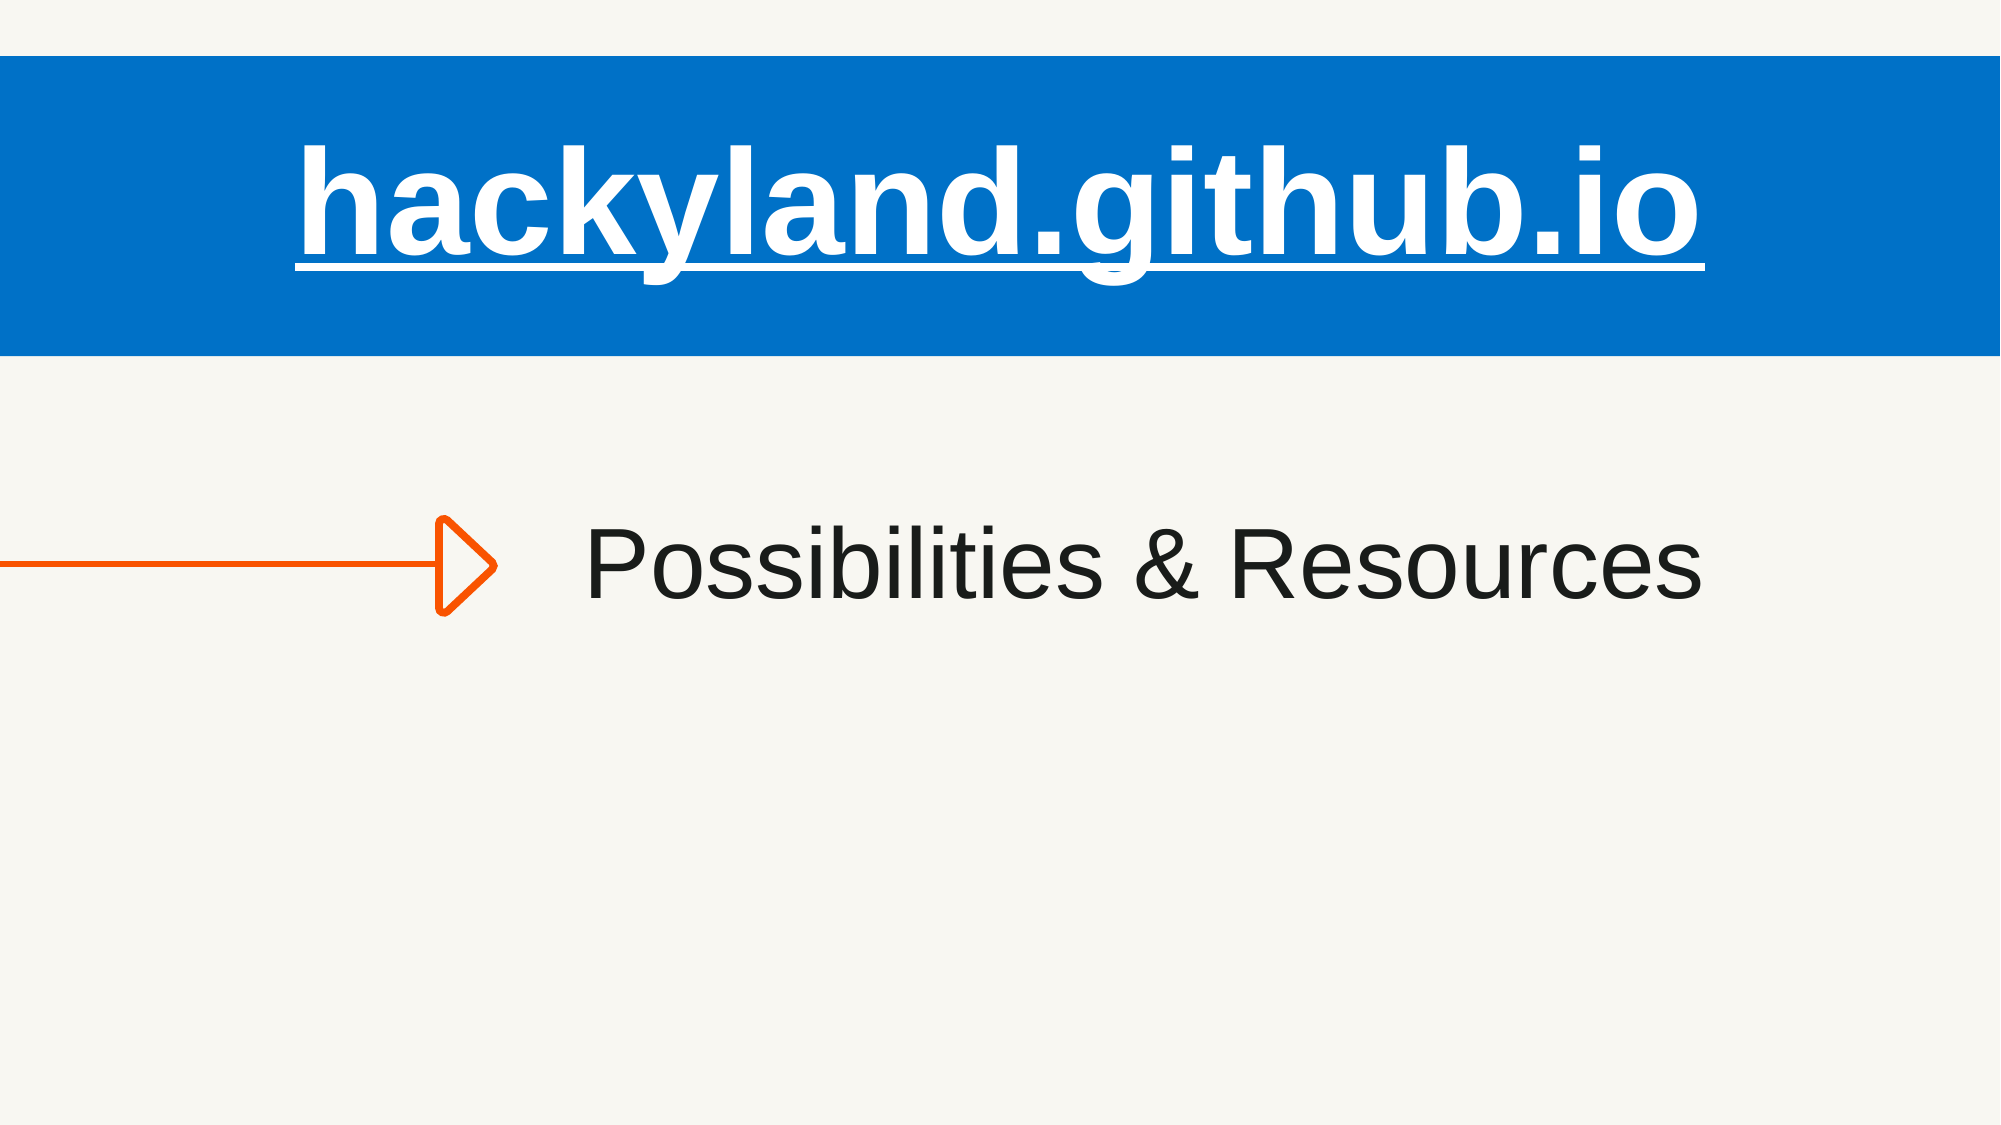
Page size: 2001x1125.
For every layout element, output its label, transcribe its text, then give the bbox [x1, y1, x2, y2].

title Possibilities & Resources [568, 454, 1938, 671]
text_box hackyland.github.io [0, 56, 2000, 357]
